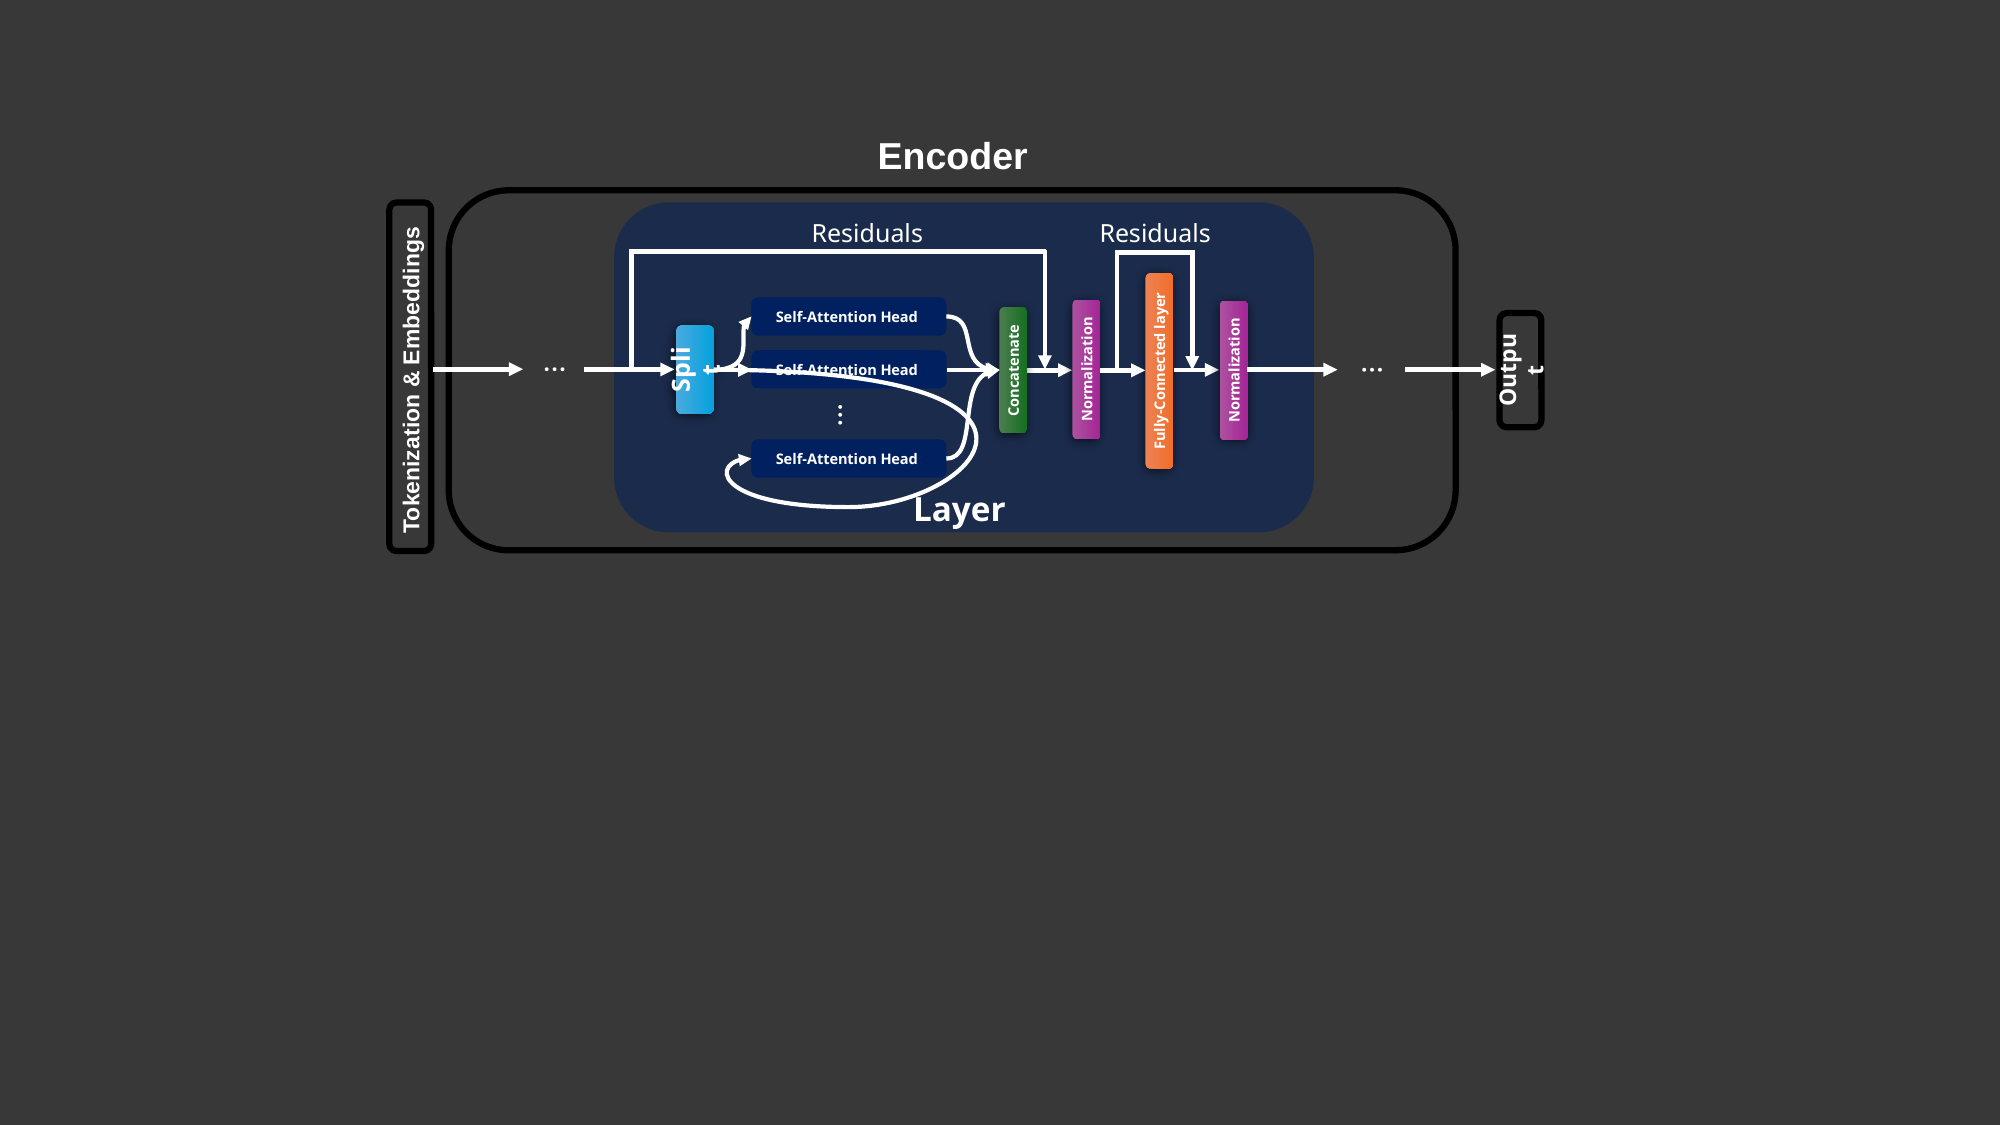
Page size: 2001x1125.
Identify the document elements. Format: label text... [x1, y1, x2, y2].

text_box Encoder [758, 124, 1147, 185]
text_box [448, 190, 1456, 551]
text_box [583, 201, 1338, 537]
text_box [552, 358, 557, 380]
text_box Output [1498, 311, 1543, 429]
text_box Tokenization & Embeddings [389, 202, 432, 552]
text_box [1369, 359, 1375, 380]
